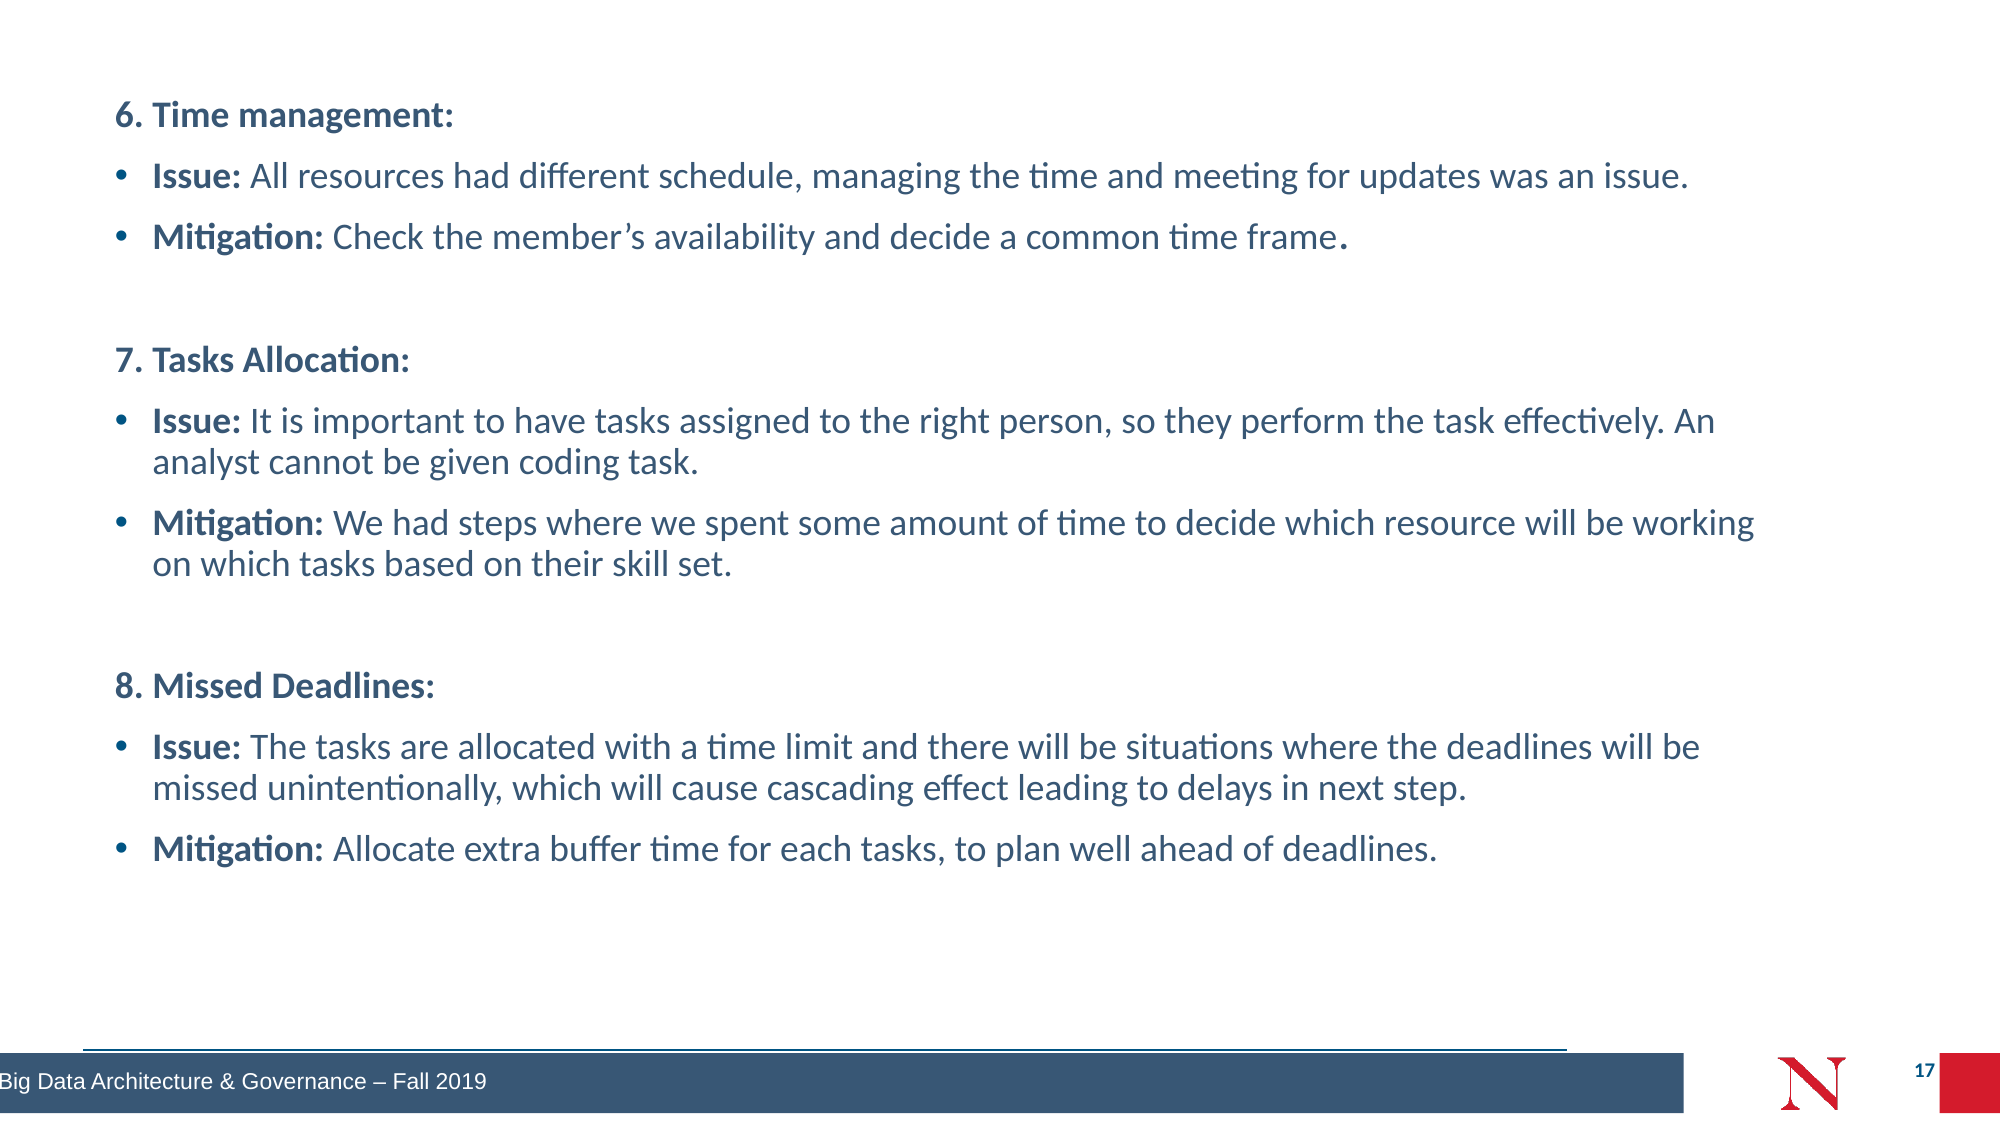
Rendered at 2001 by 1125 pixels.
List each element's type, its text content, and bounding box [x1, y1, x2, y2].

picture [1766, 1038, 1857, 1125]
list 6. Time management: Issue: All resources had different schedule, managing the time and meeting for updates was an issue. Mitigation: Check the member’s availability and decide a common time frame. 7. Tasks Allocation: Issue: It is important to have tasks assigned to the right person, so they perform the task effectively. An analyst cannot be given coding task. Mitigation: We had steps where we spent some amount of time to decide which resource will be working on which tasks based on their skill set. 8. Missed Deadlines: Issue: The tasks are allocated with a time limit and there will be situations where the deadlines will be missed unintentionally, which will cause cascading effect leading to delays in next step. Mitigation: Allocate extra buffer time for each tasks, to plan well ahead of deadlines. [99, 87, 1800, 1088]
